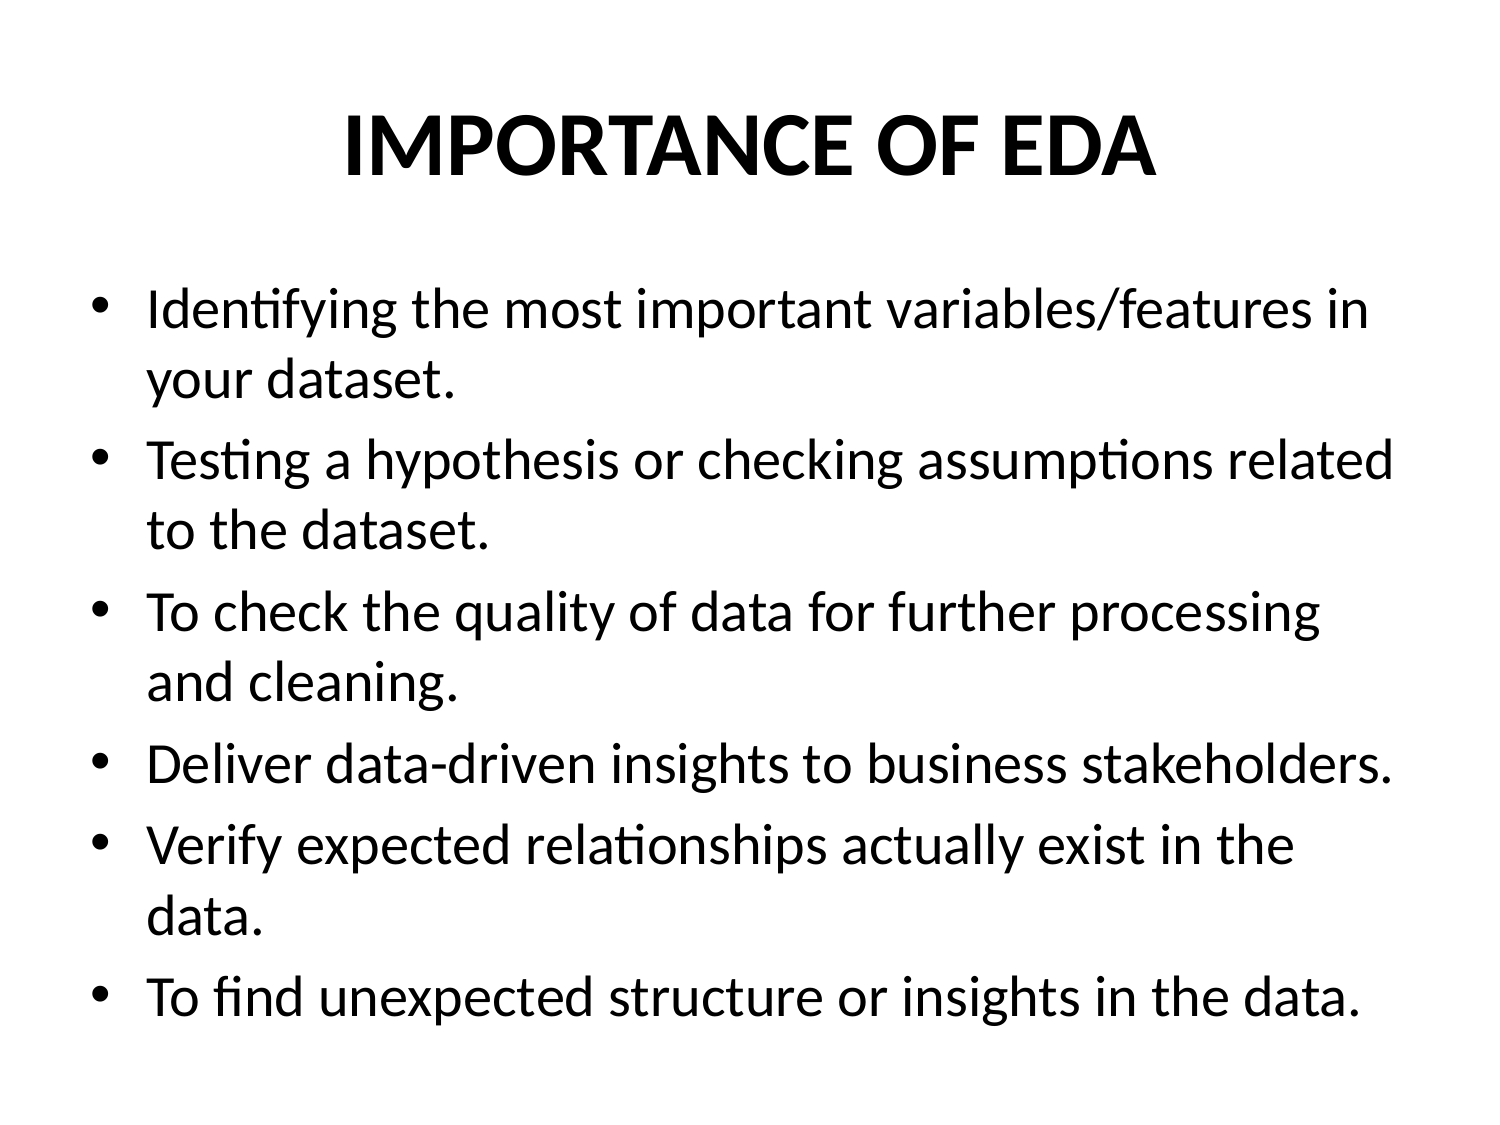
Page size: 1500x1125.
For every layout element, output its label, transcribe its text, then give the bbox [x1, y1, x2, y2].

list Identifying the most important variables/features in your dataset. Testing a hypothesis or checking assumptions related to the dataset. To check the quality of data for further processing and cleaning. Deliver data-driven insights to business stakeholders. Verify expected relationships actually exist in the data. To find unexpected structure or insights in the data. [75, 262, 1425, 1005]
title IMPORTANCE OF EDA [75, 45, 1425, 233]
